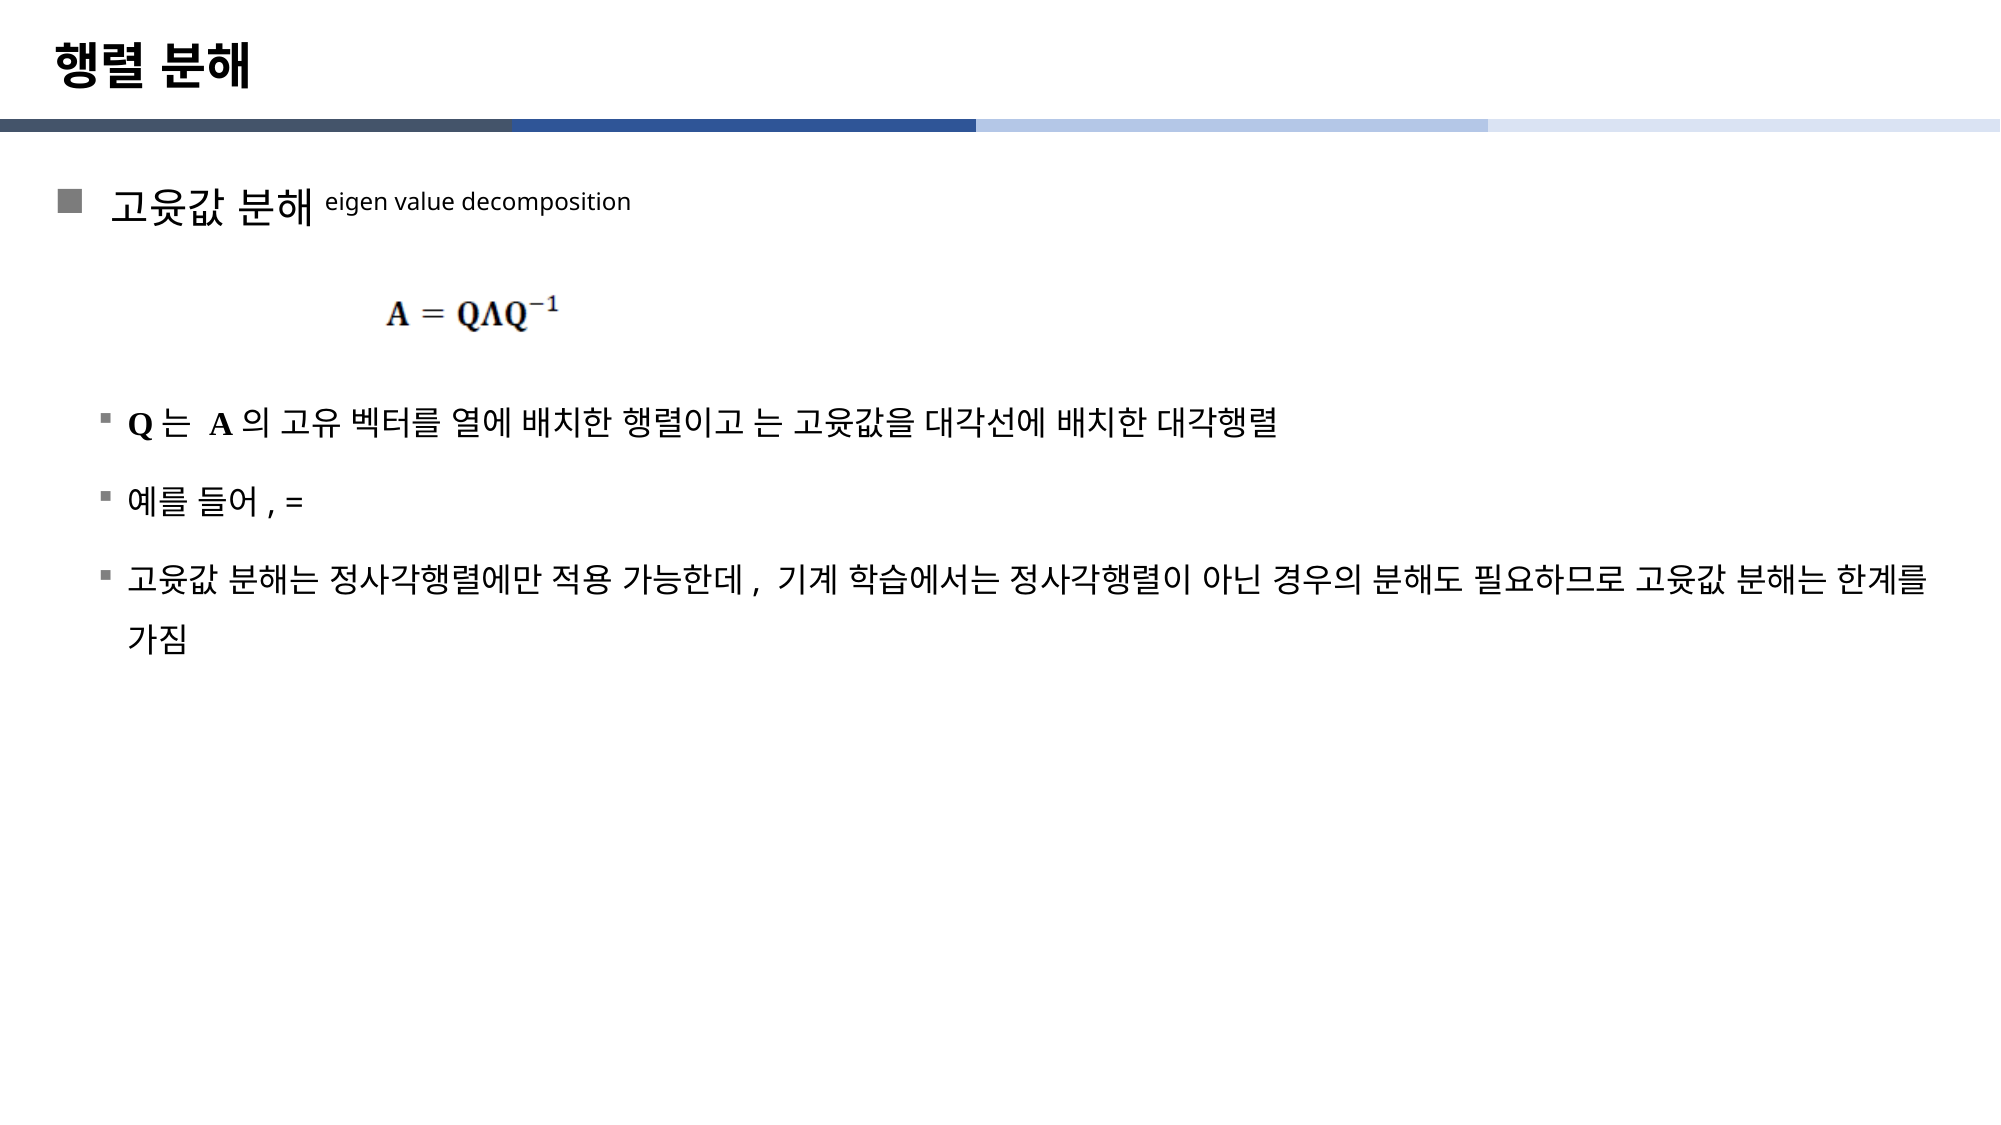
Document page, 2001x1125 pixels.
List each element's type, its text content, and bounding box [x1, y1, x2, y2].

title 행렬 분해 [39, 23, 1693, 114]
picture [373, 278, 639, 339]
